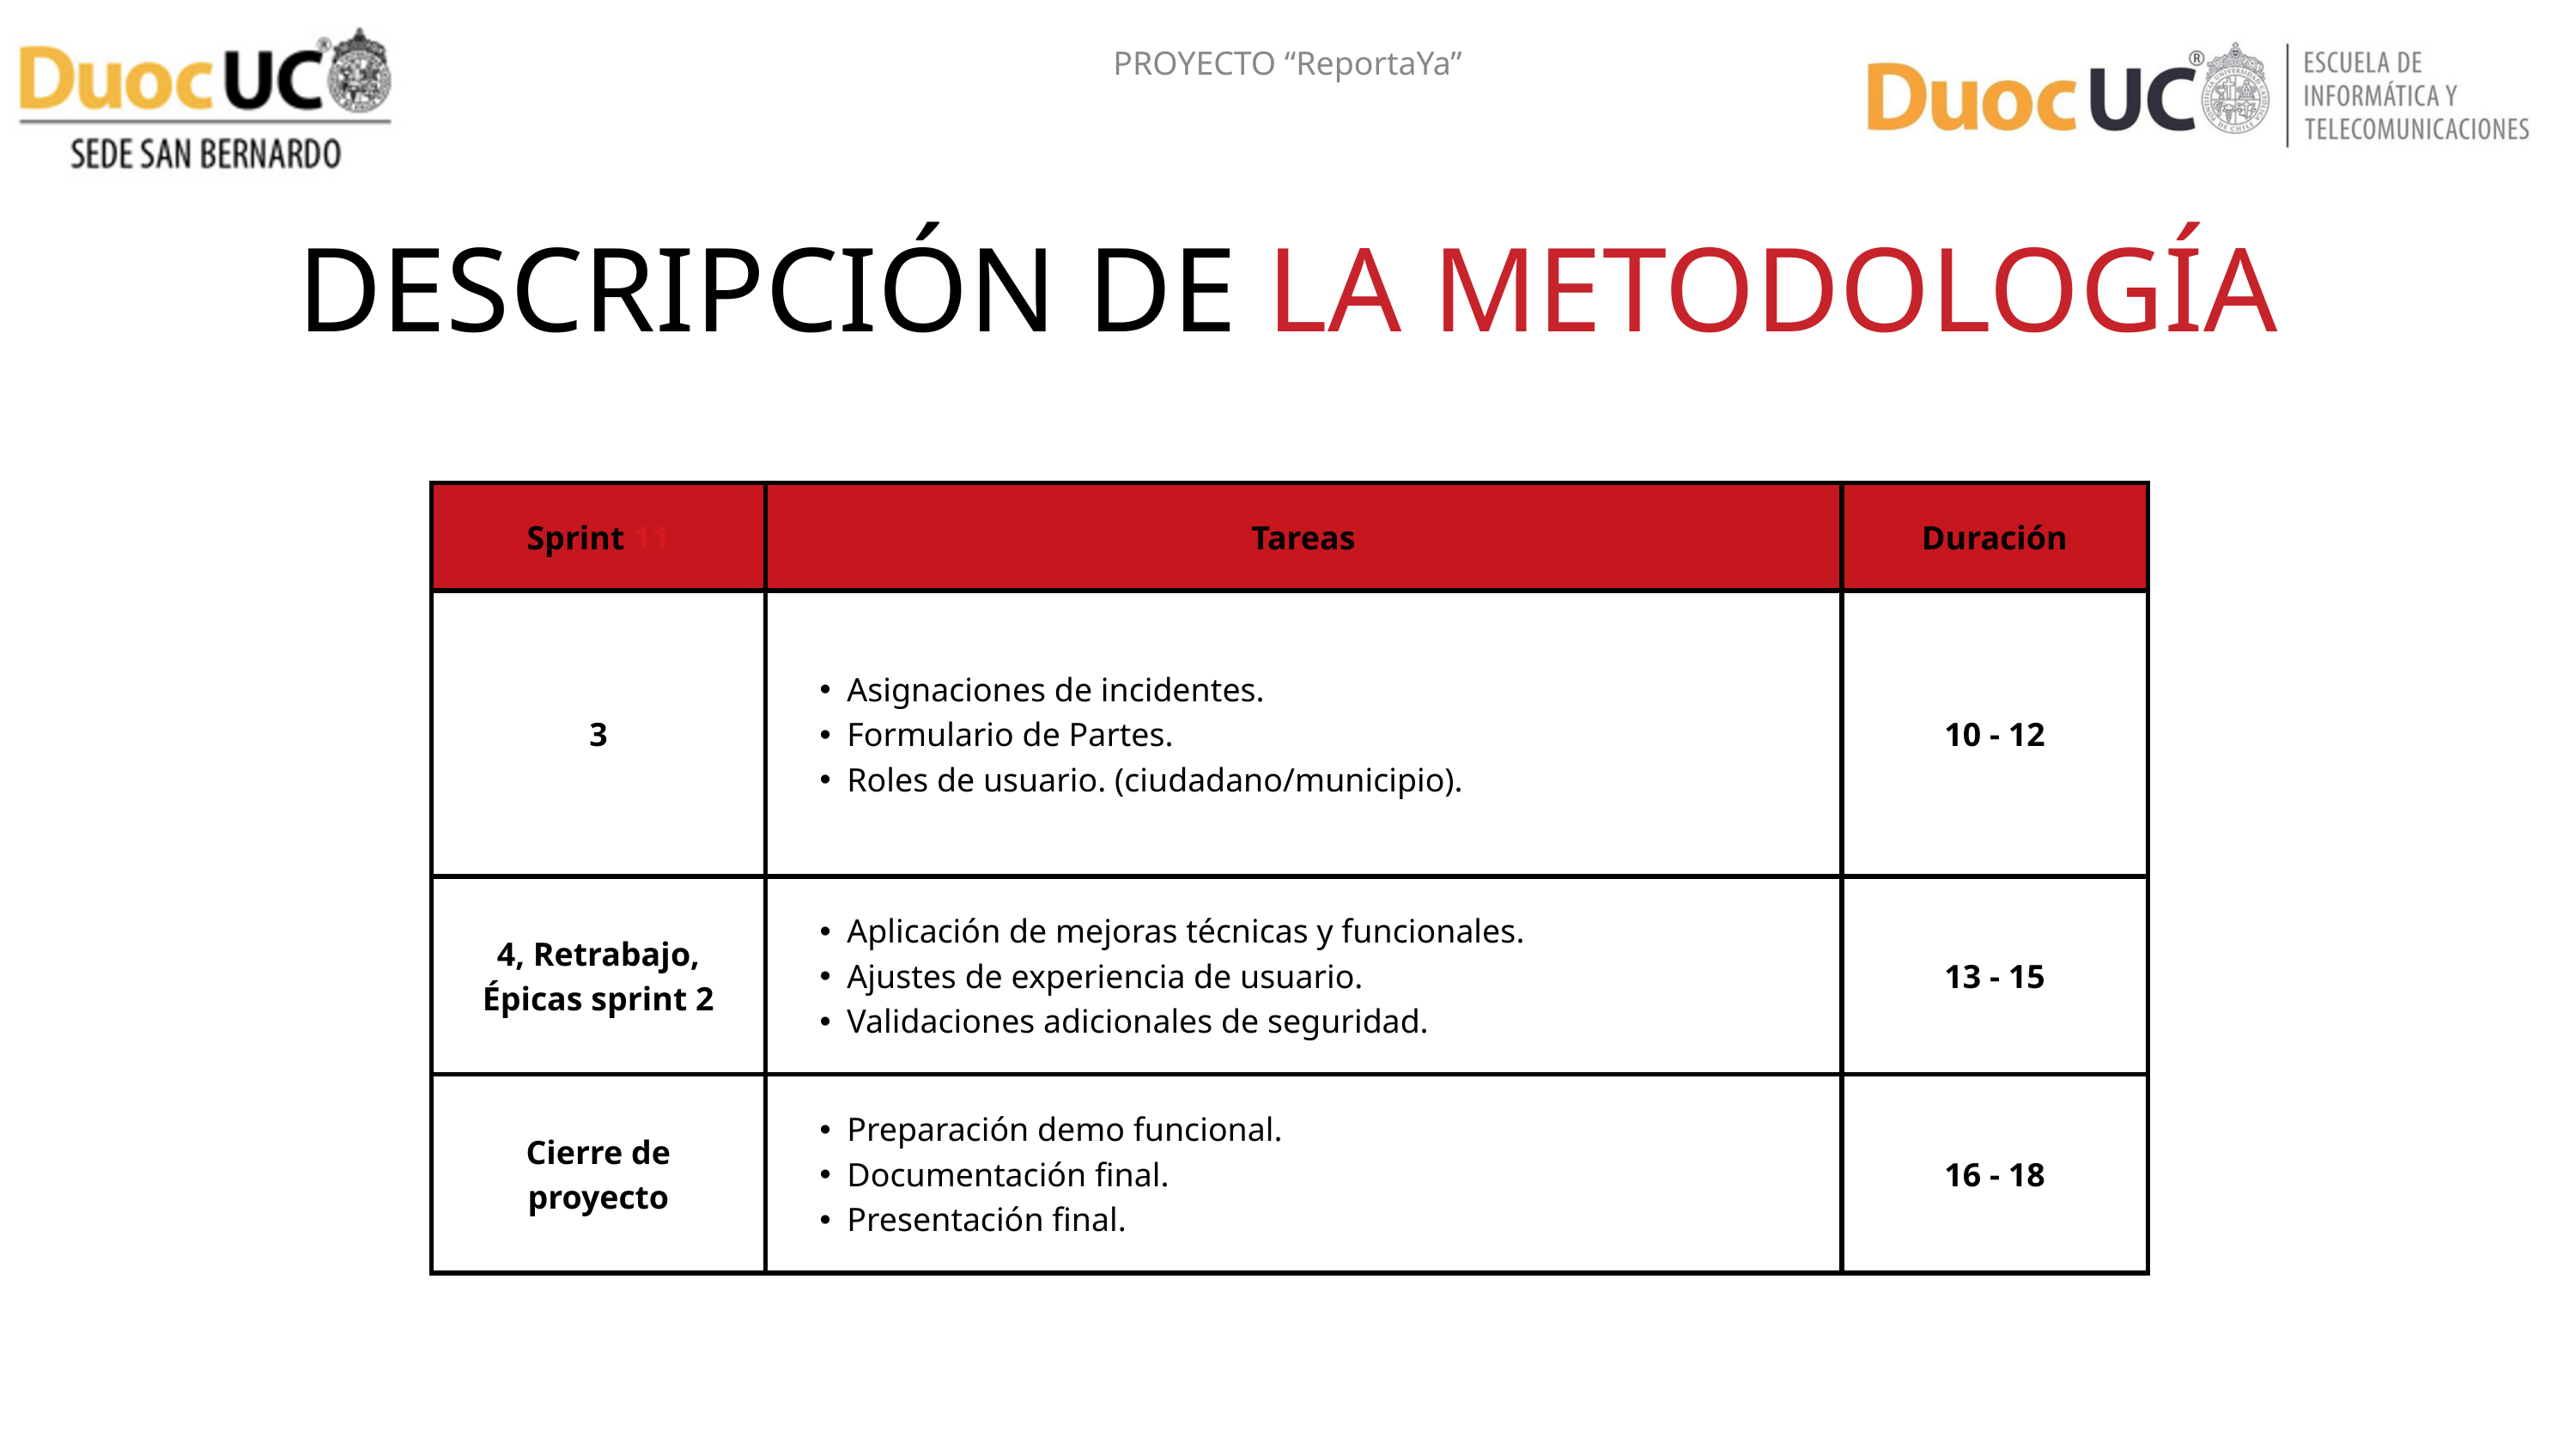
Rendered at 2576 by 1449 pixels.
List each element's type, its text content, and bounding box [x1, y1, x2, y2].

text_box DESCRIPCIÓN DE LA METODOLOGÍA [143, 191, 2433, 355]
table_header Tareas [768, 485, 1839, 588]
table_cell 4, Retrabajo, Épicas sprint 2 [434, 879, 763, 1072]
table_cell 13 - 15 [1844, 879, 2146, 1072]
table_cell Asignaciones de incidentes. Formulario de Partes. Roles de usuario. (ciudadano/municipio). [768, 593, 1839, 874]
table_cell 16 - 18 [1844, 1076, 2146, 1270]
table_header Duración [1844, 485, 2146, 588]
table_cell Cierre de proyecto [434, 1076, 763, 1270]
table_cell 10 - 12 [1844, 593, 2146, 874]
table_cell Aplicación de mejoras técnicas y funcionales. Ajustes de experiencia de usuario. Validaciones adicionales de seguridad. [768, 879, 1839, 1072]
table_cell Preparación demo funcional. Documentación final. Presentación final. [768, 1076, 1839, 1270]
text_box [0, 26, 407, 184]
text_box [853, 30, 1723, 97]
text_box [1866, 26, 2530, 193]
table_cell 3 [434, 593, 763, 874]
table_header Sprint 11 [434, 485, 763, 588]
